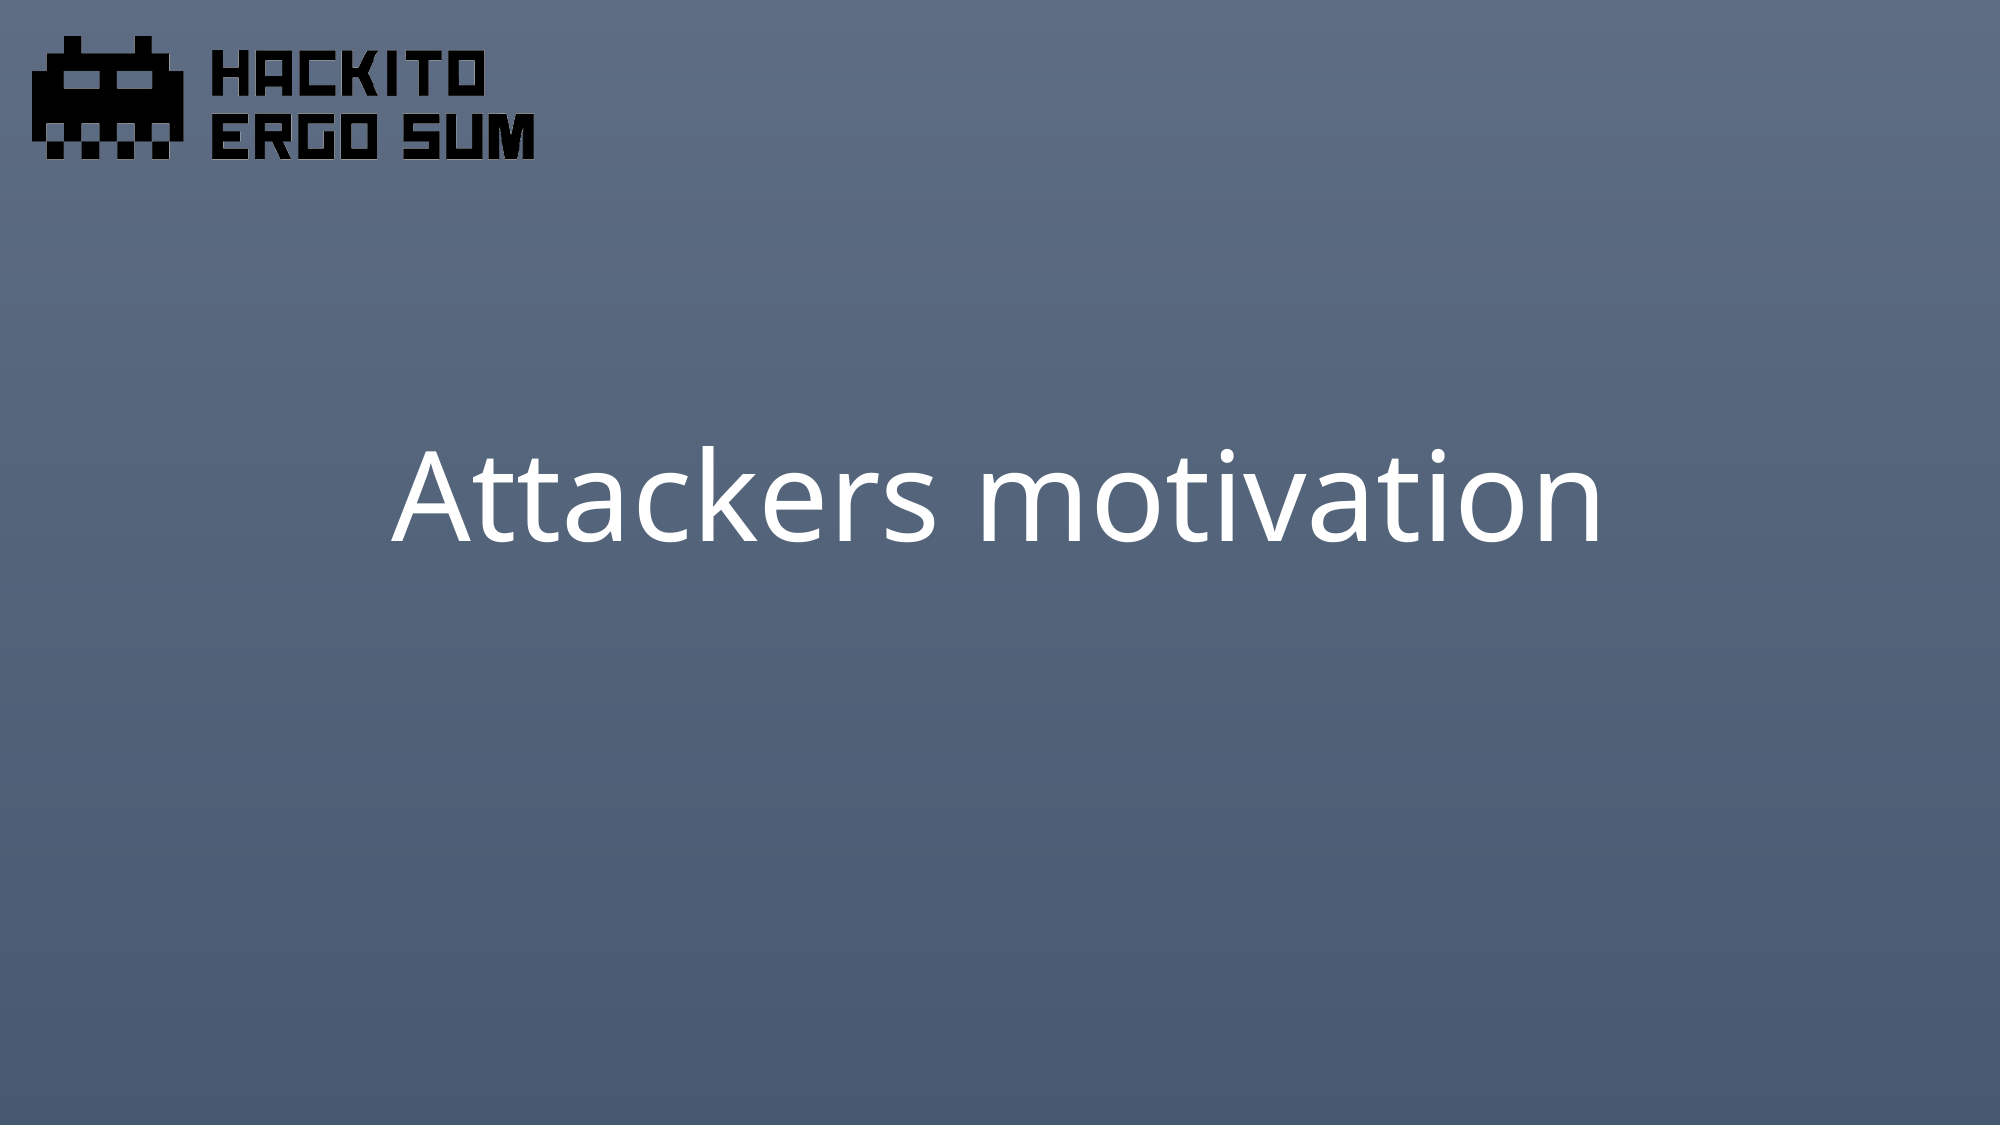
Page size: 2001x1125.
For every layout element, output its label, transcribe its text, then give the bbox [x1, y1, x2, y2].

picture [27, 31, 538, 164]
title Attackers motivation [249, 184, 1750, 576]
